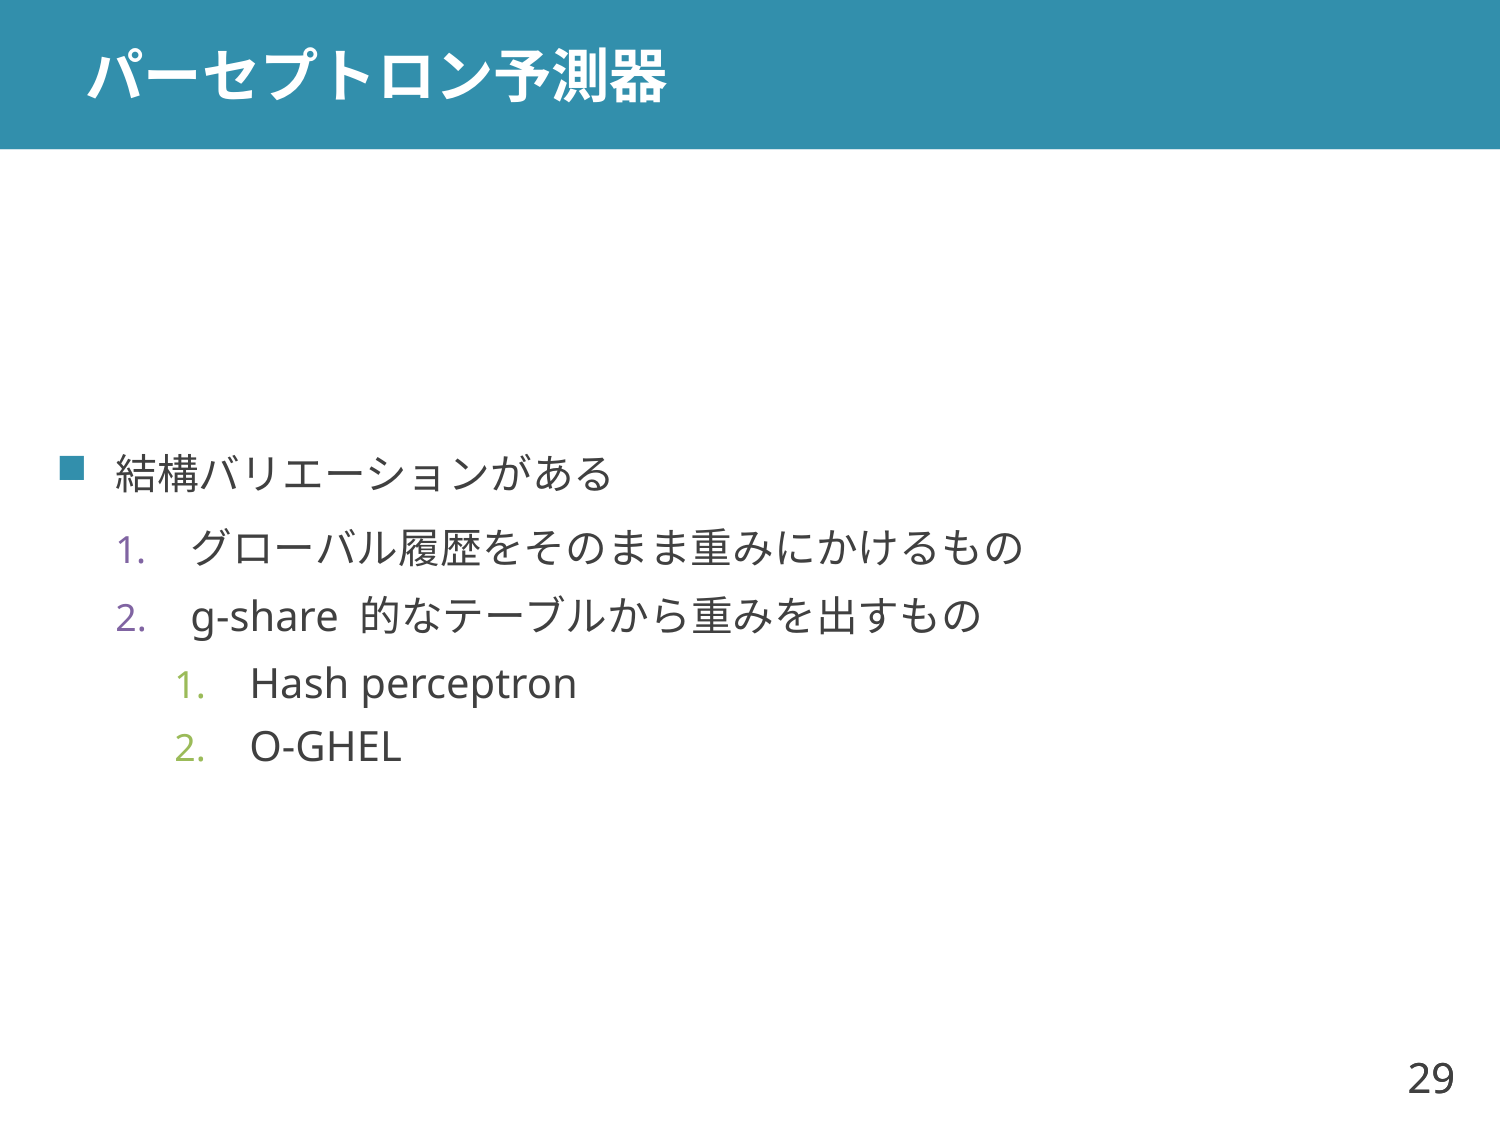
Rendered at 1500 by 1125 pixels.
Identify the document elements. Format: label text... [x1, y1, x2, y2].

title パーセプトロン予測器 [70, 0, 1500, 150]
list 結構バリエーションがある グローバル履歴をそのまま重みにかけるもの g-share 的なテーブルから重みを出すもの Hash perceptron O-GHEL [41, 178, 1489, 1036]
